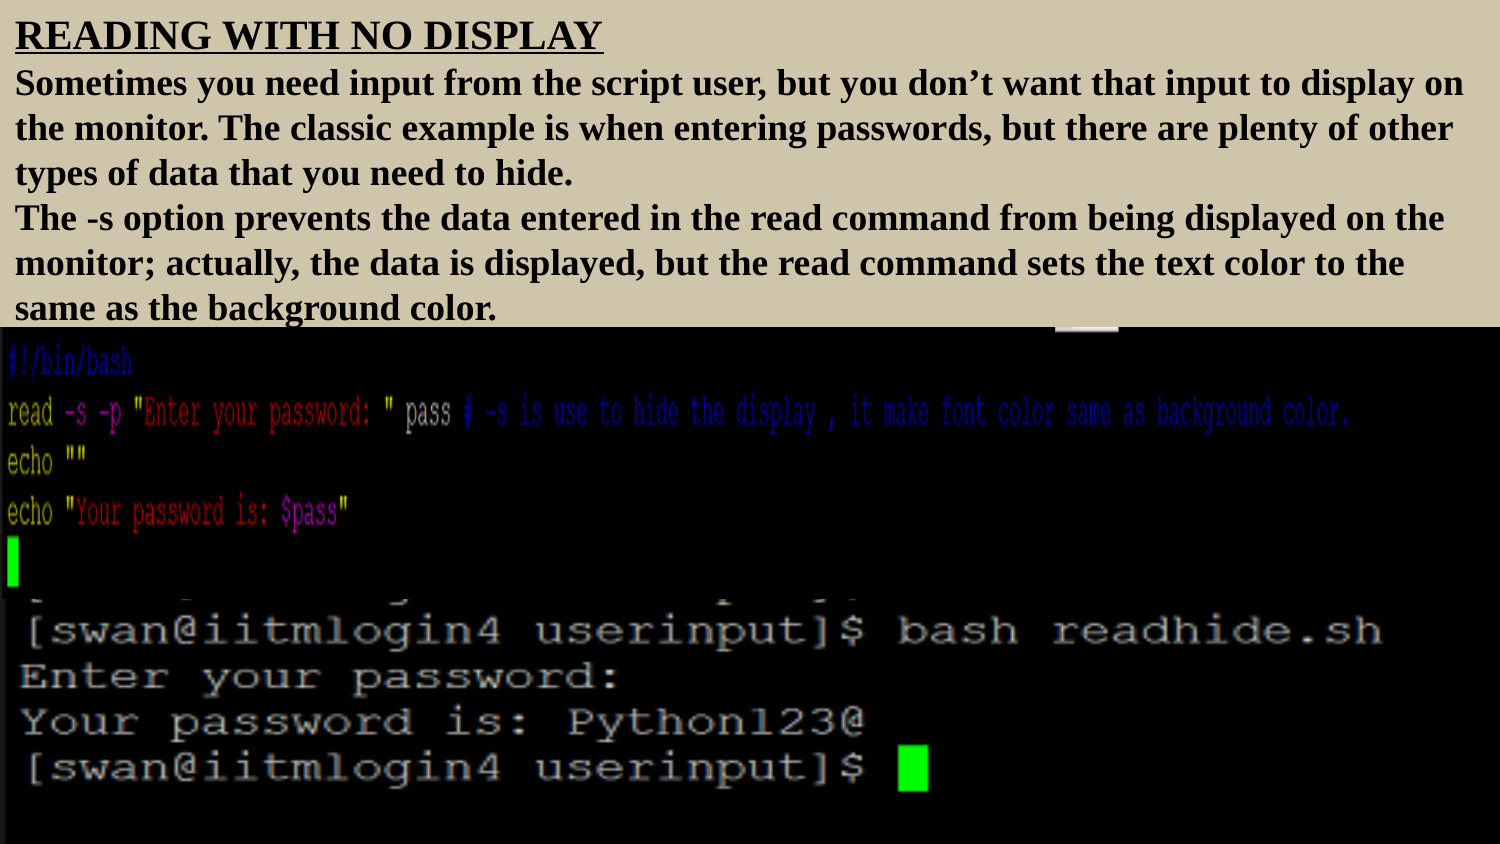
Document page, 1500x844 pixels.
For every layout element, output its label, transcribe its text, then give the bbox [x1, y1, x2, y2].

list READING WITH NO DISPLAY Sometimes you need input from the script user, but you don’t want that input to display on the monitor. The classic example is when entering passwords, but there are plenty of other types of data that you need to hide. The -s option prevents the data entered in the read command from being displayed on the monitor; actually, the data is displayed, but the read command sets the text color to the same as the background color. [0, 0, 1500, 326]
picture [0, 327, 1500, 844]
